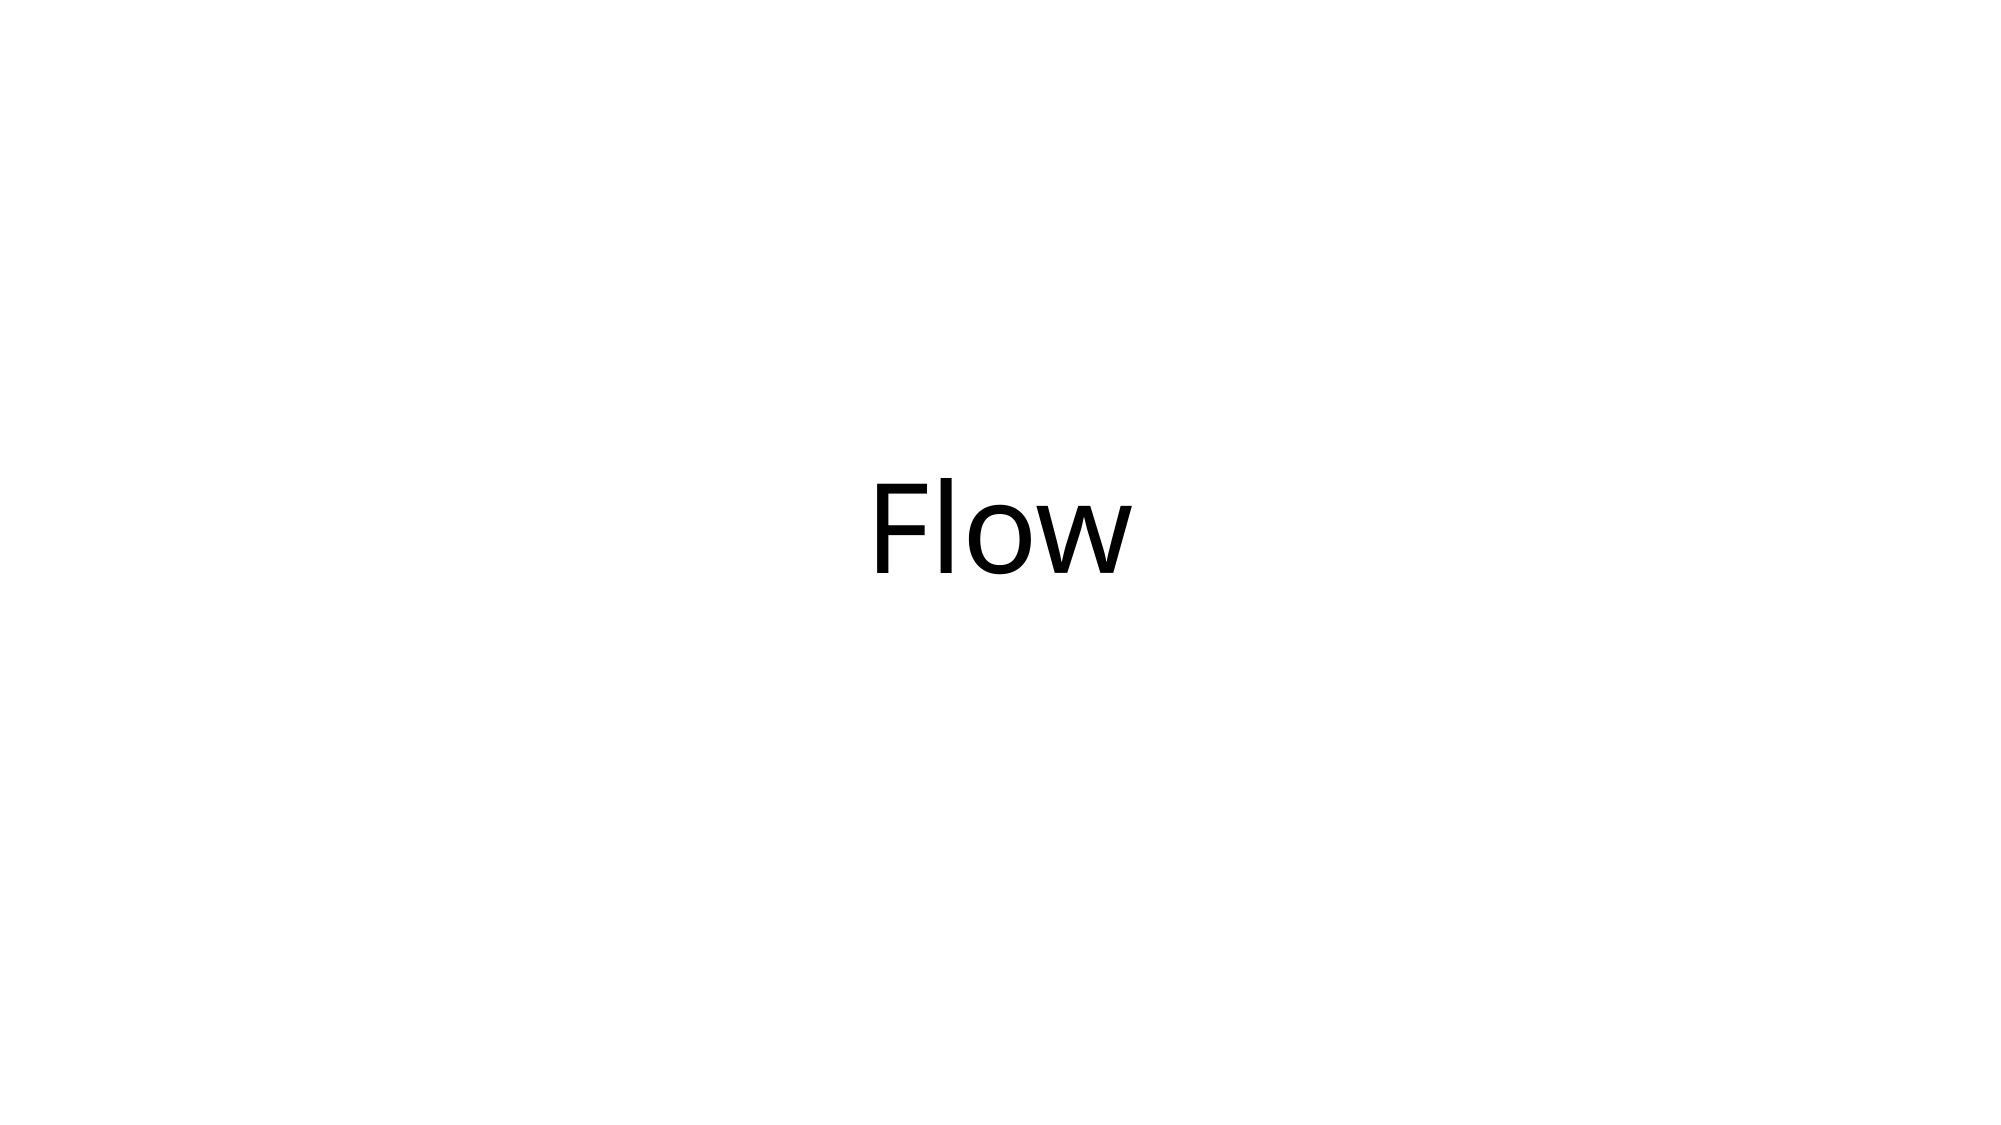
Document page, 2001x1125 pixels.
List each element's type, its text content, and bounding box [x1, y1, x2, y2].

title Flow [249, 366, 1750, 759]
